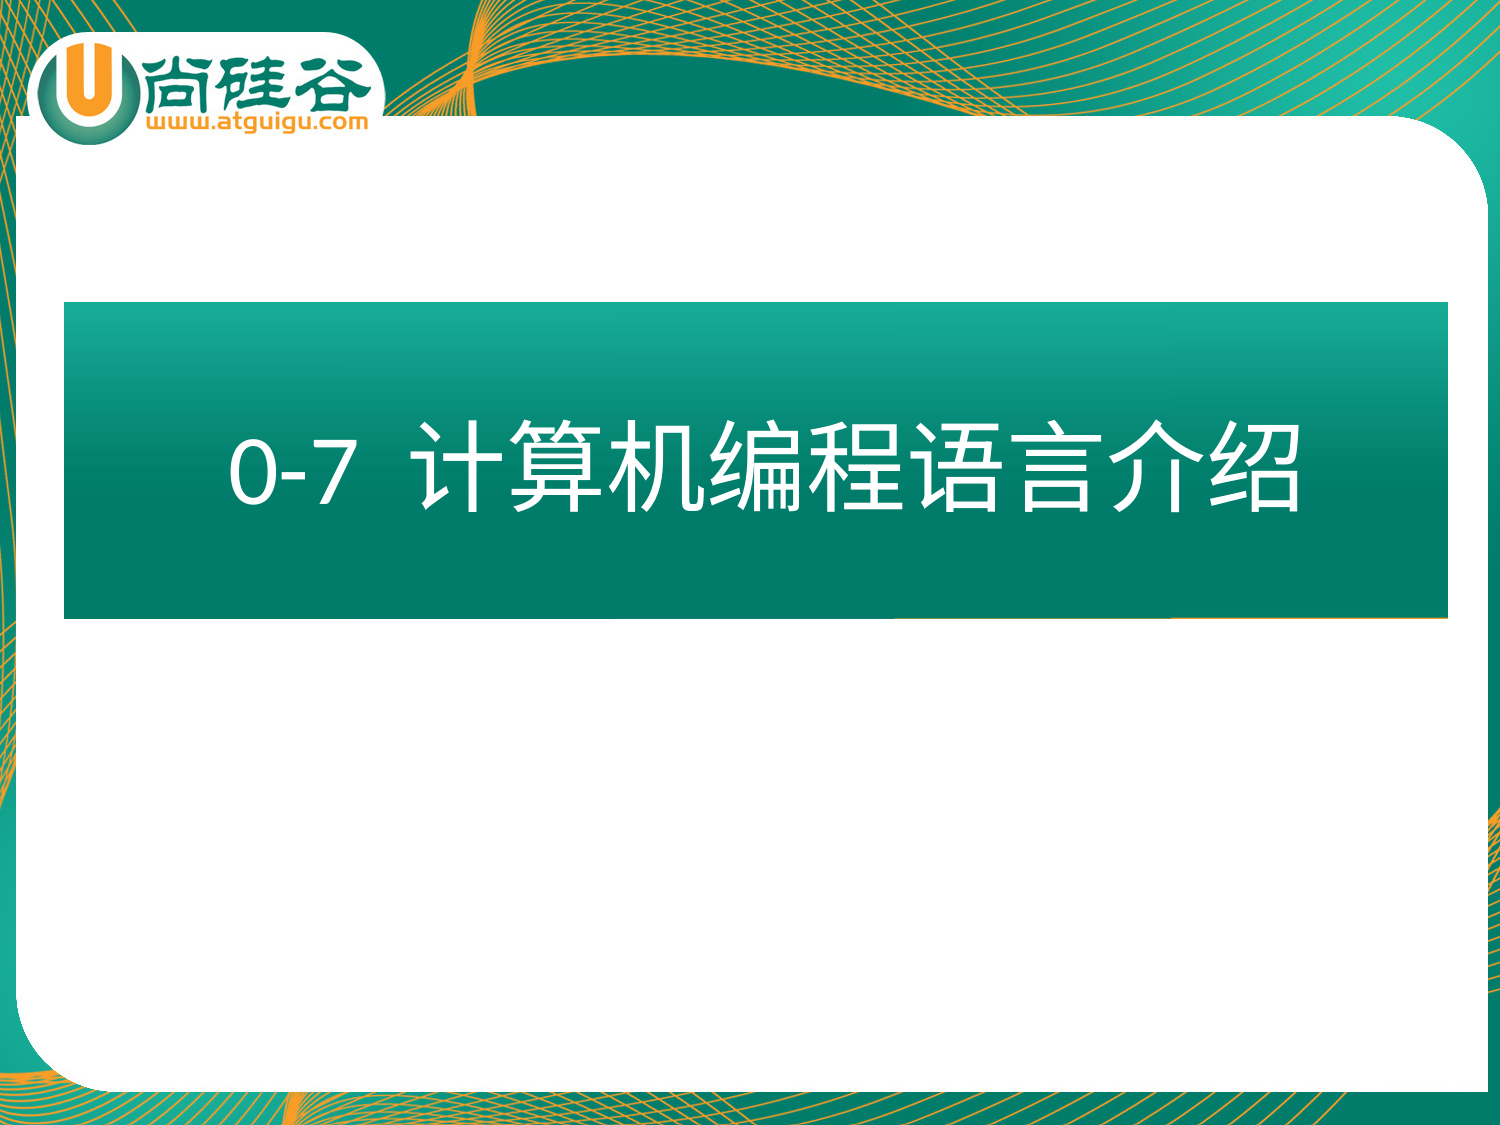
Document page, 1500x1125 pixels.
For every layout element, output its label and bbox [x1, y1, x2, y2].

picture [0, 0, 1500, 1125]
list [64, 302, 1448, 620]
